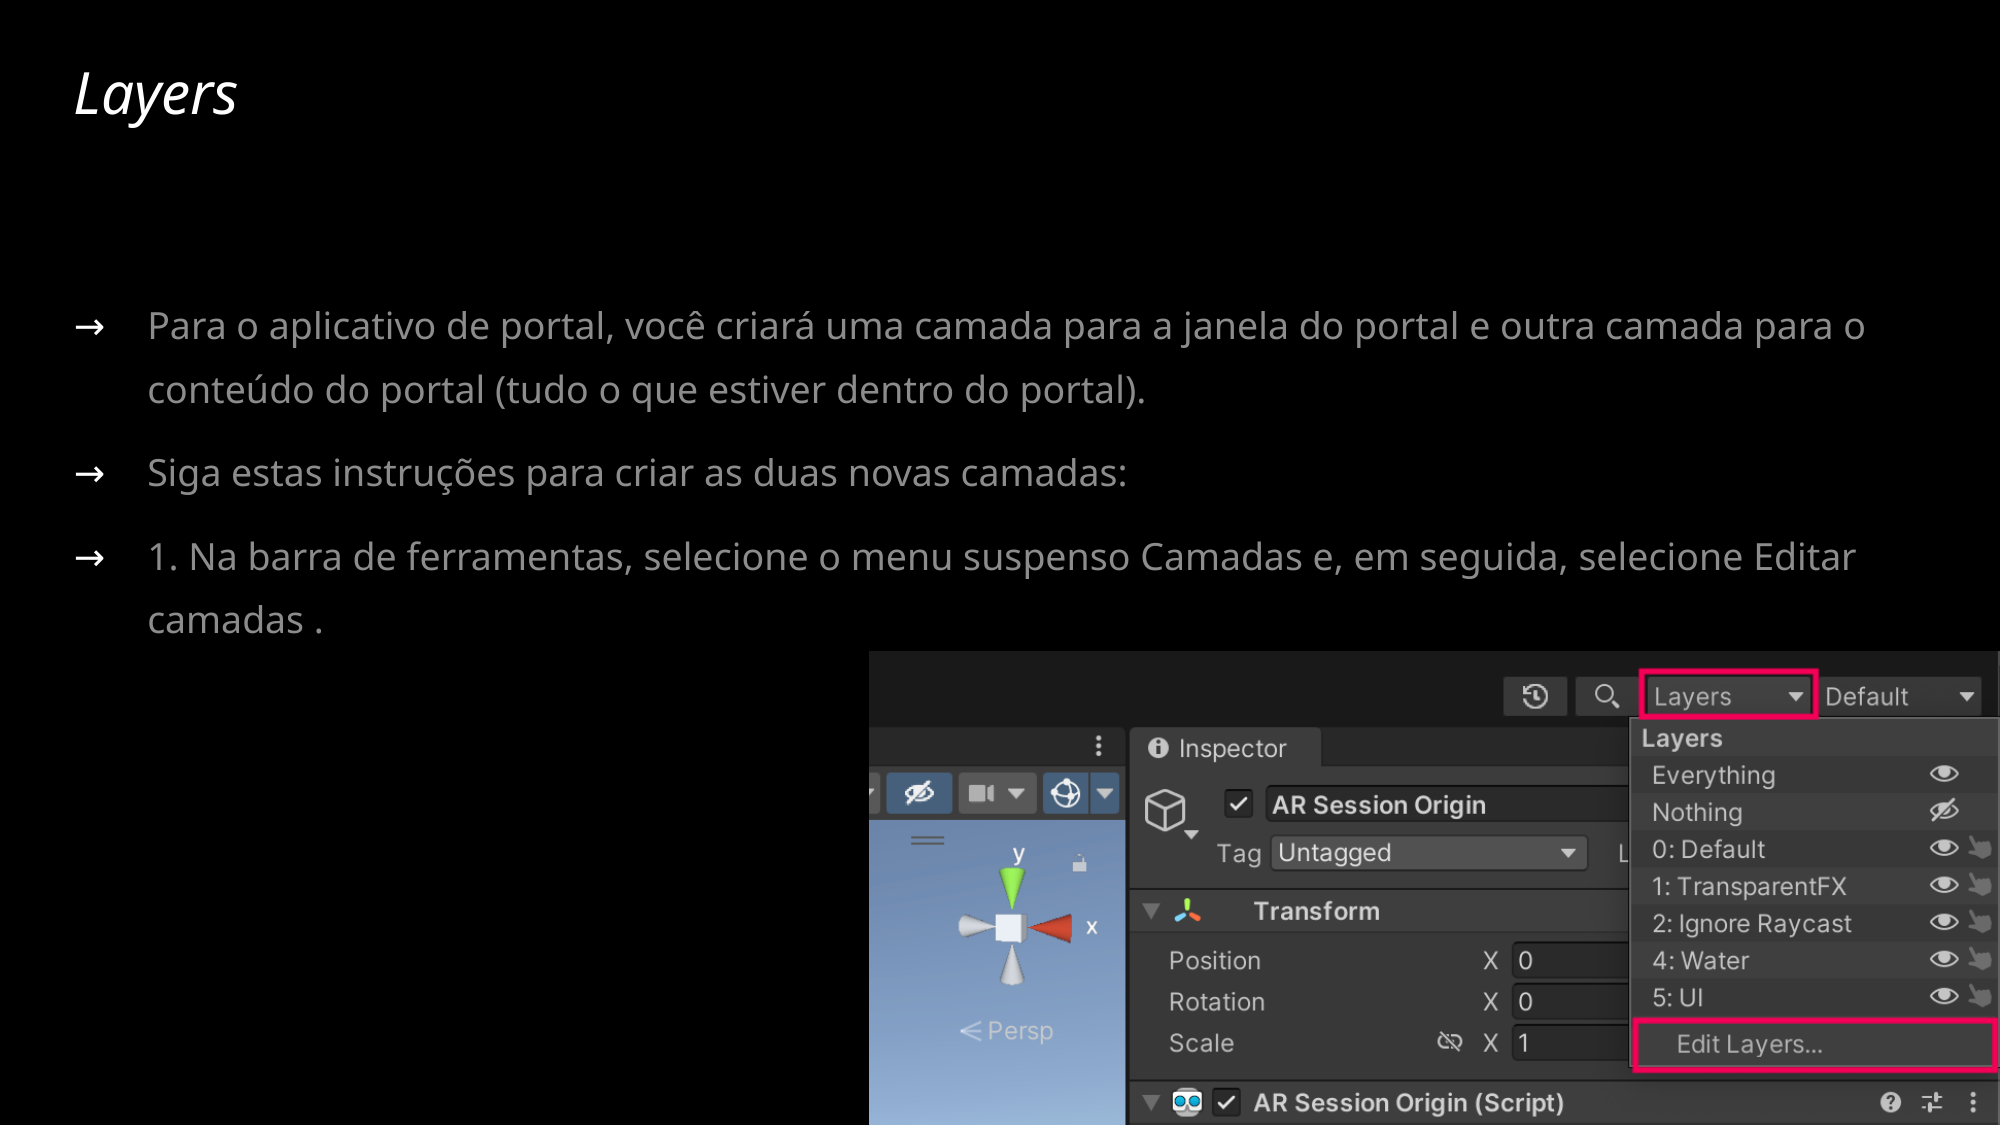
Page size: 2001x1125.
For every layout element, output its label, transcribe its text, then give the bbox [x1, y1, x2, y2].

list Para o aplicativo de portal, você criará uma camada para a janela do portal e outra camada para o conteúdo do portal (tudo o que estiver dentro do portal). Siga estas instruções para criar as duas novas camadas: 1. Na barra de ferramentas, selecione o menu suspenso Camadas e, em seguida, selecione Editar camadas . [73, 284, 1927, 667]
title Layers [73, 63, 1928, 251]
picture [869, 650, 2000, 1125]
